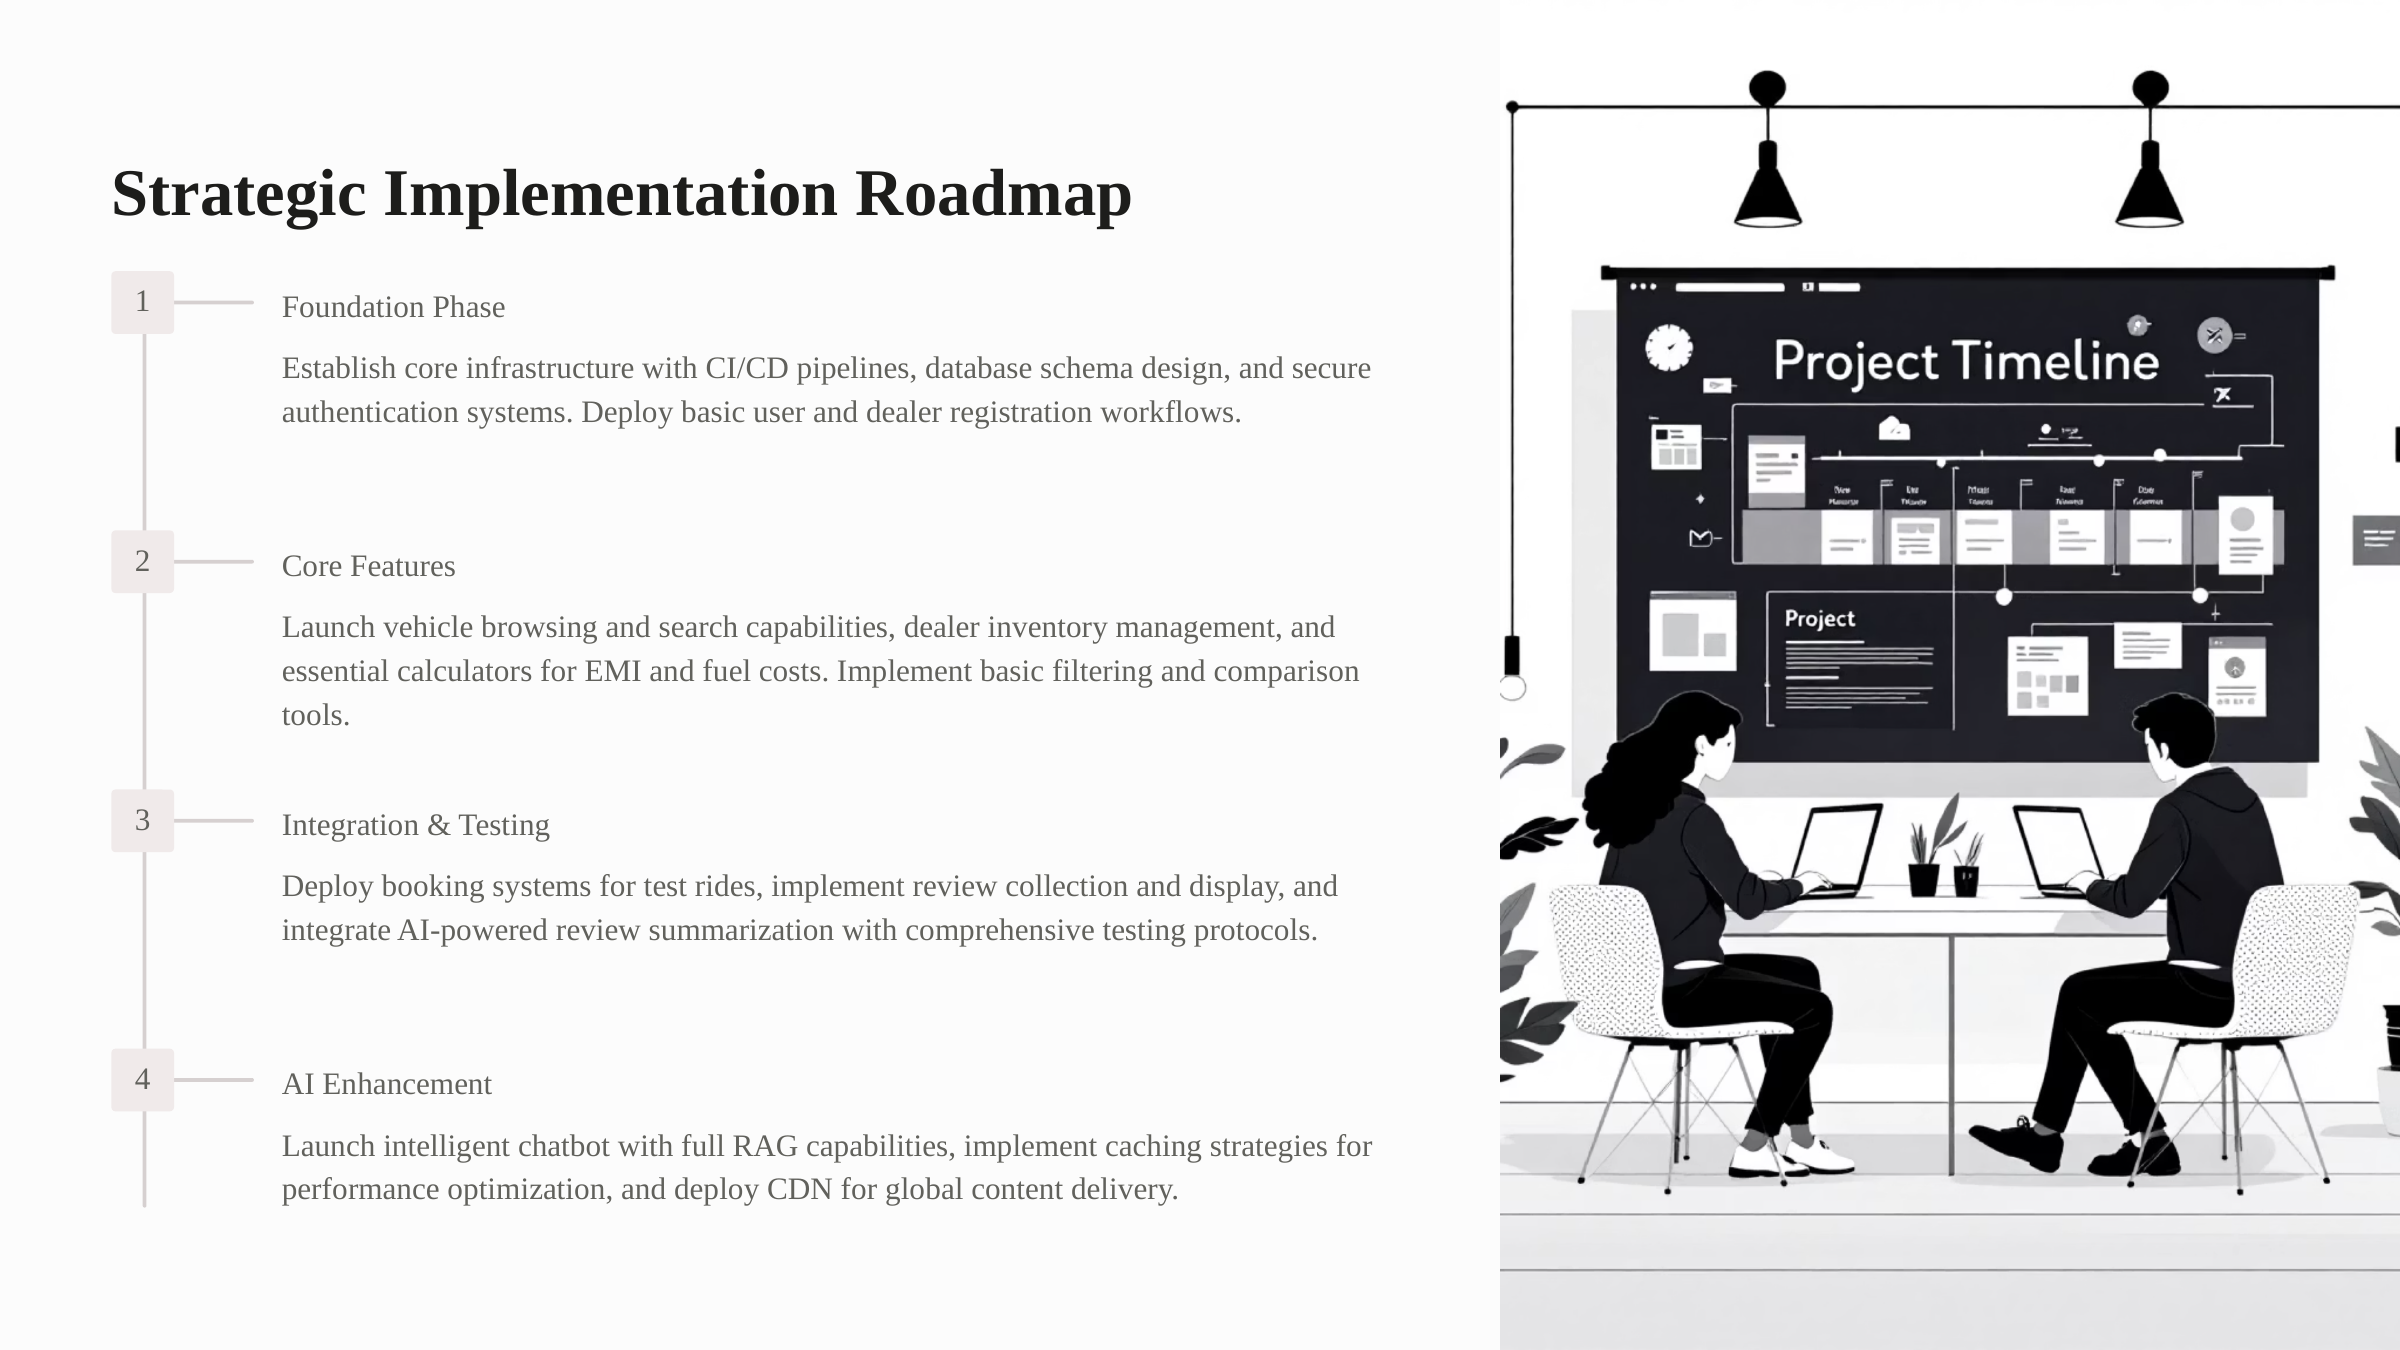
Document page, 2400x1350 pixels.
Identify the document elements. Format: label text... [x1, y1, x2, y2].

text_box [111, 789, 175, 853]
text_box 3 [121, 794, 164, 847]
text_box Integration & Testing [281, 799, 653, 843]
text_box [142, 594, 147, 789]
text_box [142, 334, 147, 530]
text_box Core Features [281, 539, 631, 584]
text_box Establish core infrastructure with CI/CD pipelines, database schema design, and secure authentication systems. Deploy basic user and dealer registration workflows. [281, 341, 1389, 475]
text_box [111, 1048, 175, 1112]
text_box 1 [121, 276, 164, 329]
text_box 4 [121, 1053, 164, 1106]
text_box Strategic Implementation Roadmap [111, 142, 1382, 230]
text_box Foundation Phase [281, 280, 631, 325]
text_box [175, 1078, 254, 1082]
text_box [111, 530, 175, 594]
picture [1499, 0, 2400, 1350]
text_box Launch intelligent chatbot with full RAG capabilities, implement caching strategies for performance optimization, and deploy CDN for global content delivery. [281, 1118, 1389, 1208]
text_box [111, 271, 175, 334]
text_box Launch vehicle browsing and search capabilities, dealer inventory management, and essential calculators for EMI and fuel costs. Implement basic filtering and comparison tools. [281, 600, 1389, 734]
text_box [142, 1112, 147, 1208]
text_box Deploy booking systems for test rides, implement review collection and display, and integrate AI-powered review summarization with comprehensive testing protocols. [281, 859, 1389, 993]
text_box [142, 853, 147, 1048]
text_box 2 [121, 535, 164, 588]
text_box [175, 300, 254, 305]
text_box [175, 818, 254, 823]
text_box [175, 559, 254, 564]
text_box AI Enhancement [281, 1058, 631, 1102]
